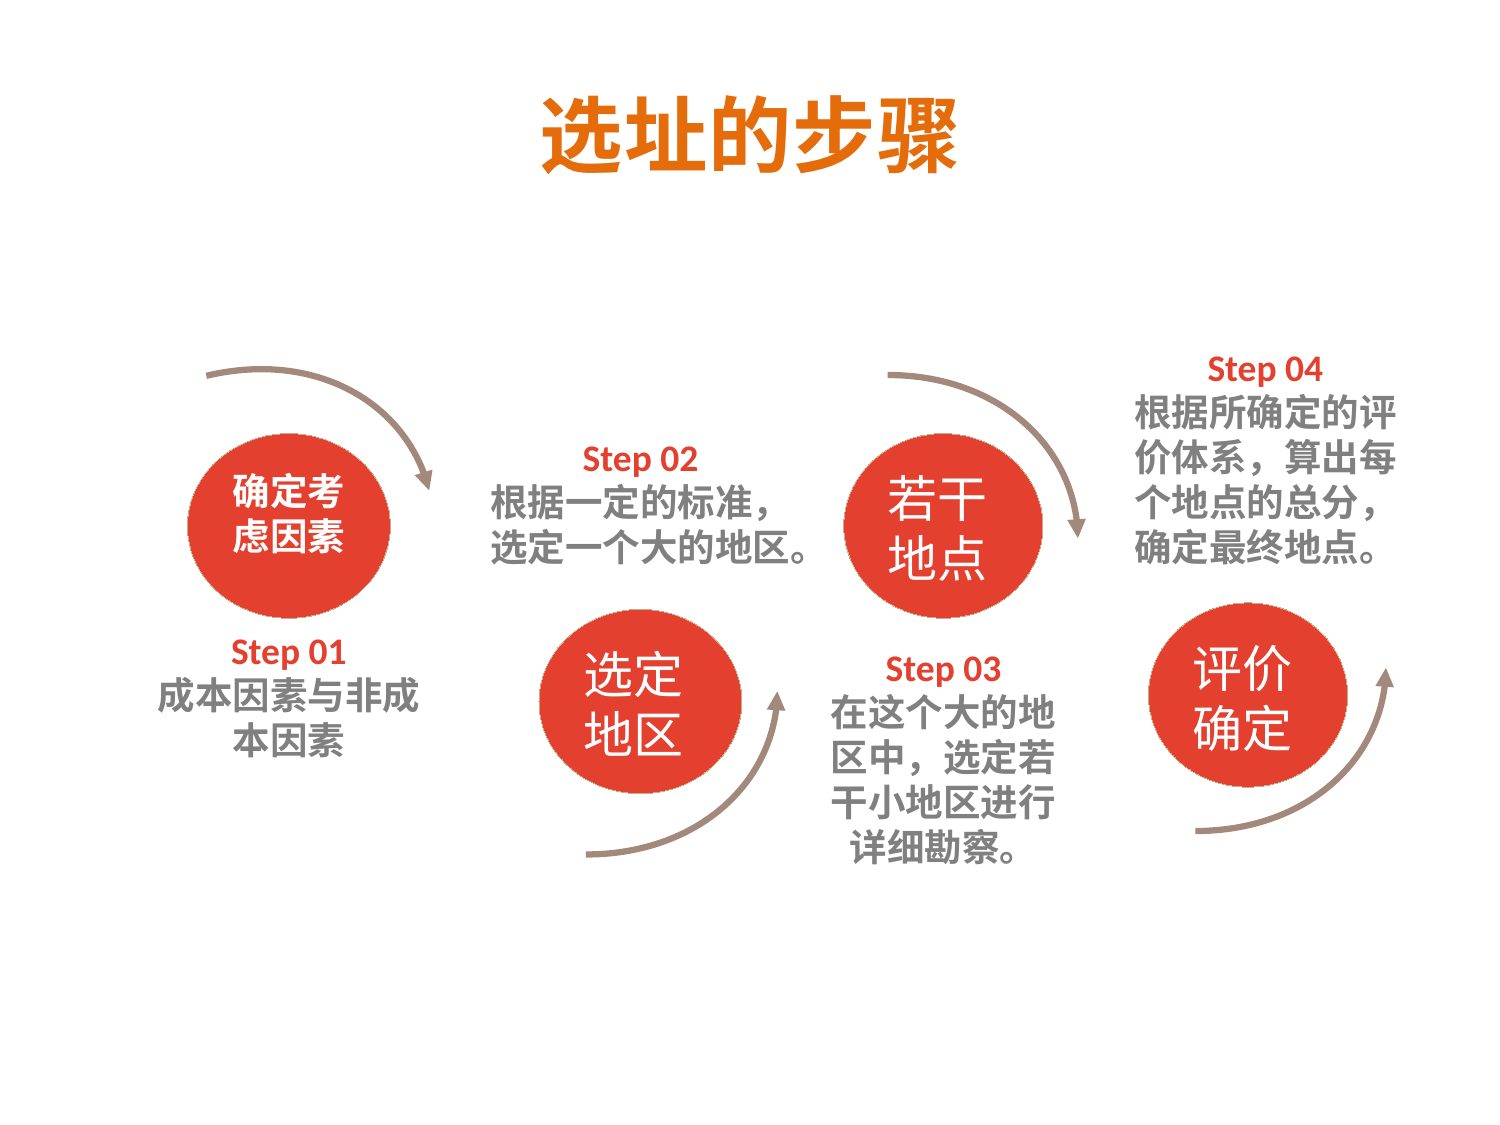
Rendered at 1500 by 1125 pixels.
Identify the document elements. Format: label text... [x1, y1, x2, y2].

text_box [206, 369, 432, 491]
text_box 选址的步骤 [524, 75, 976, 191]
text_box Step 04 根据所确定的评价体系，算出每个地点的总分，确定最终地点。 [1120, 343, 1411, 569]
text_box [585, 691, 784, 855]
text_box Step 02 根据一定的标准，选定一个大的地区。 [482, 433, 799, 569]
text_box 确定考虑因素 [187, 433, 391, 619]
text_box 选定地区 [538, 609, 742, 794]
text_box [1195, 667, 1392, 832]
text_box Step 03 在这个大的地区中，选定若干小地区进行详细勘察。 [820, 644, 1067, 870]
text_box 若干地点 [843, 433, 1043, 619]
text_box [887, 374, 1084, 539]
text_box 评价确定 [1148, 602, 1348, 788]
text_box Step 01 成本因素与非成本因素 [152, 627, 426, 763]
